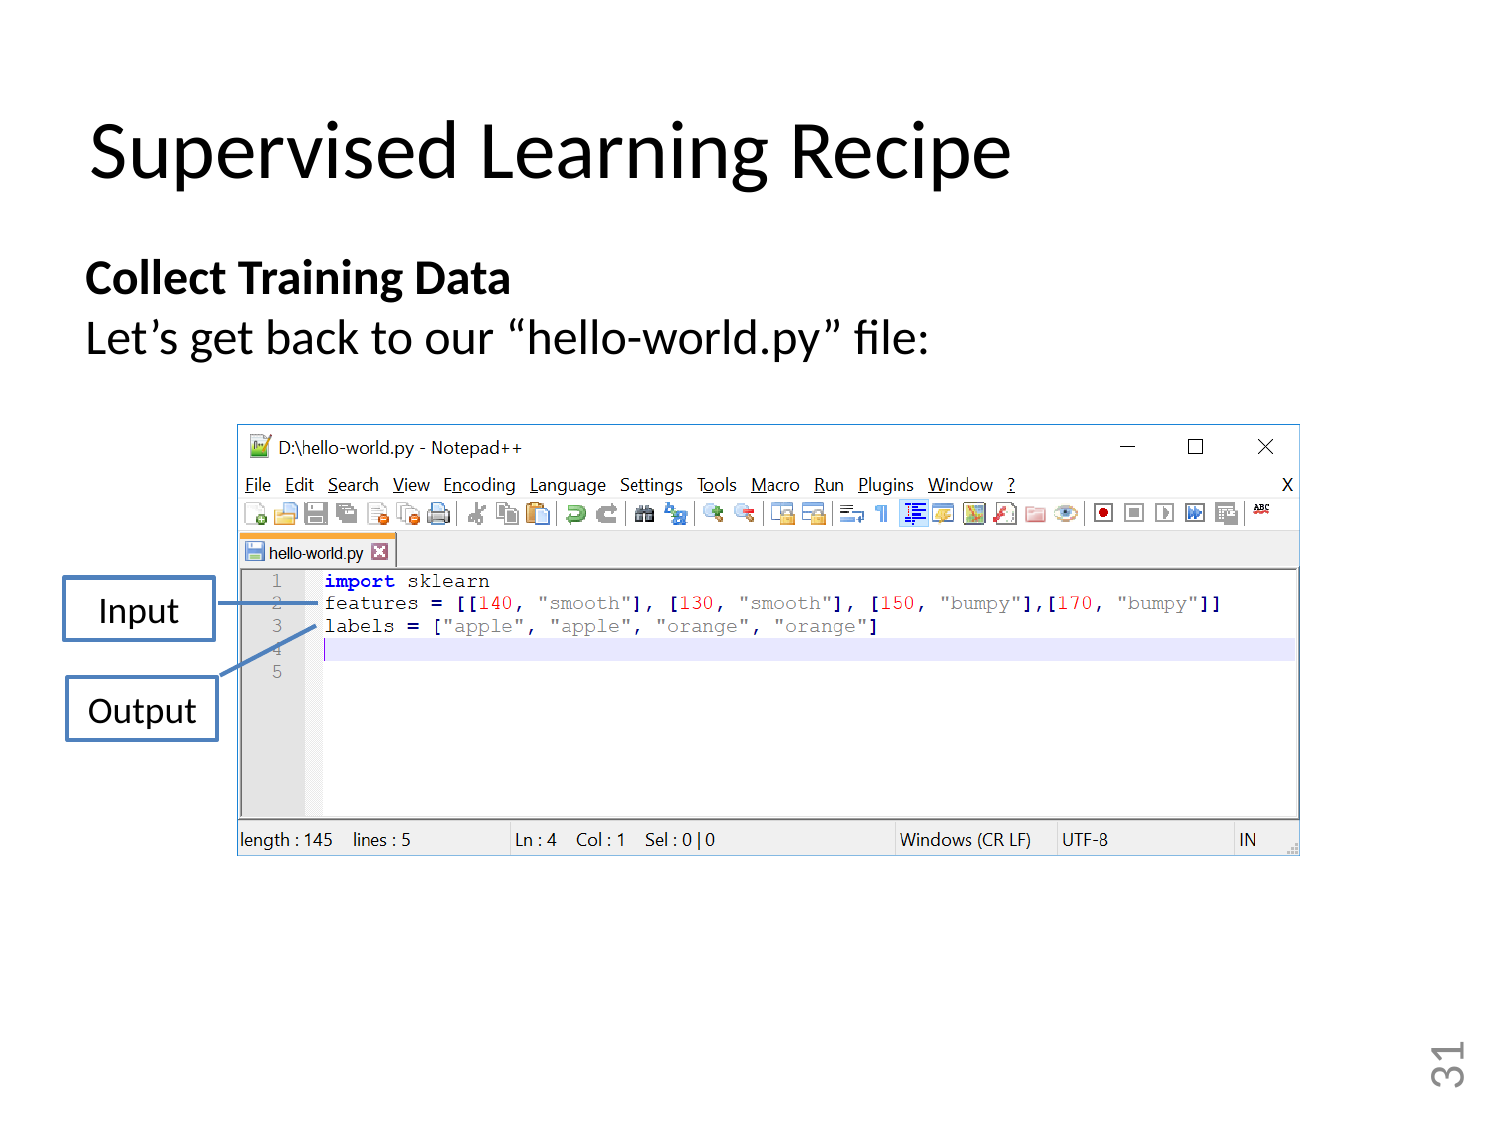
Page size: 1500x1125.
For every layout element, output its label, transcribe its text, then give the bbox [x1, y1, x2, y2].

text_box Supervised Learning Recipe [74, 87, 1438, 203]
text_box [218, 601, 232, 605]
text_box Collect Training Data Let’s get back to our “hello-world.py” file: [70, 237, 1434, 423]
picture [237, 424, 1301, 856]
slide_number 31 [1412, 1025, 1475, 1125]
text_box Input [62, 575, 216, 642]
text_box Output [65, 666, 232, 742]
